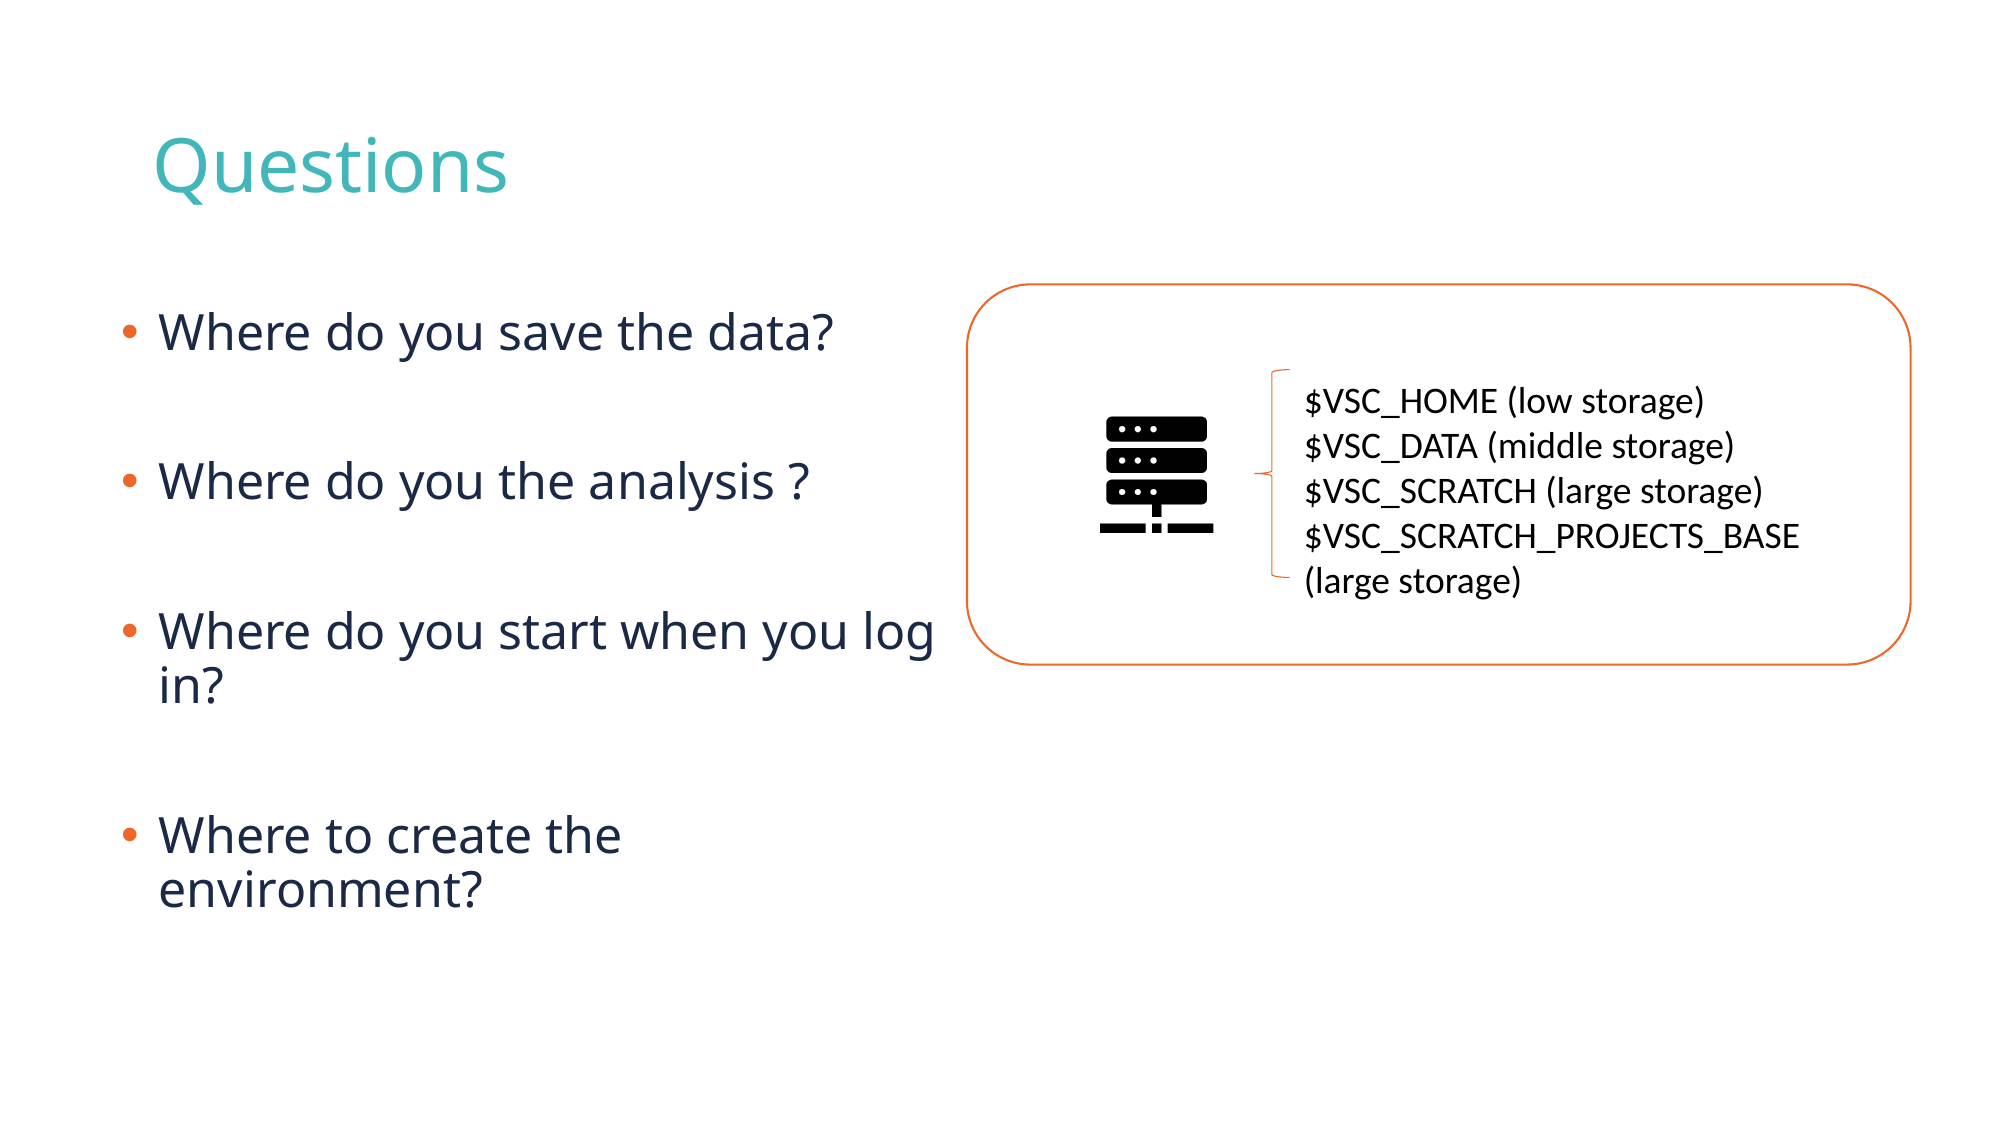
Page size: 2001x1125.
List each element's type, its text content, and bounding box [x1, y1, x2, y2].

list Where do you save the data? Where do you the analysis ? Where do you start when you log in? Where to create the environment? [105, 299, 969, 1014]
title Questions [137, 59, 1863, 278]
picture [1081, 399, 1232, 550]
text_box [965, 283, 1912, 666]
